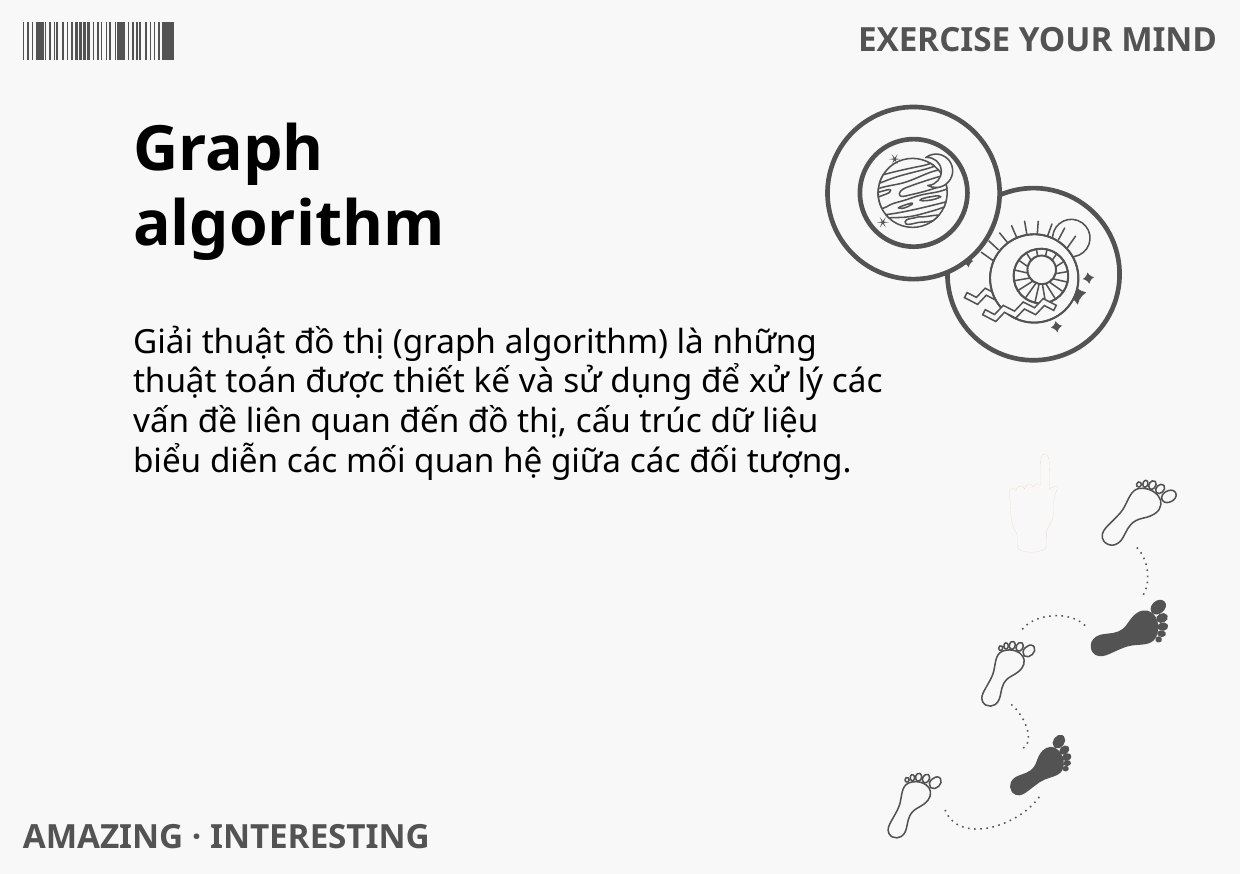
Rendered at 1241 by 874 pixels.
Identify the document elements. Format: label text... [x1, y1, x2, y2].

text_box EXERCISE YOUR MIND [468, 3, 1231, 82]
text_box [813, 93, 1014, 293]
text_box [933, 174, 1134, 374]
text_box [871, 466, 1182, 843]
text_box AMAZING · INTERESTING [7, 800, 701, 874]
subtitle Giải thuật đồ thị (graph algorithm) là những thuật toán được thiết kế và sử dụng để xử lý các vấn đề liên quan đến đồ thị, cấu trúc dữ liệu biểu diễn các mối quan hệ giữa các đối tượng. [118, 304, 903, 686]
title Graph algorithm [118, 74, 667, 273]
